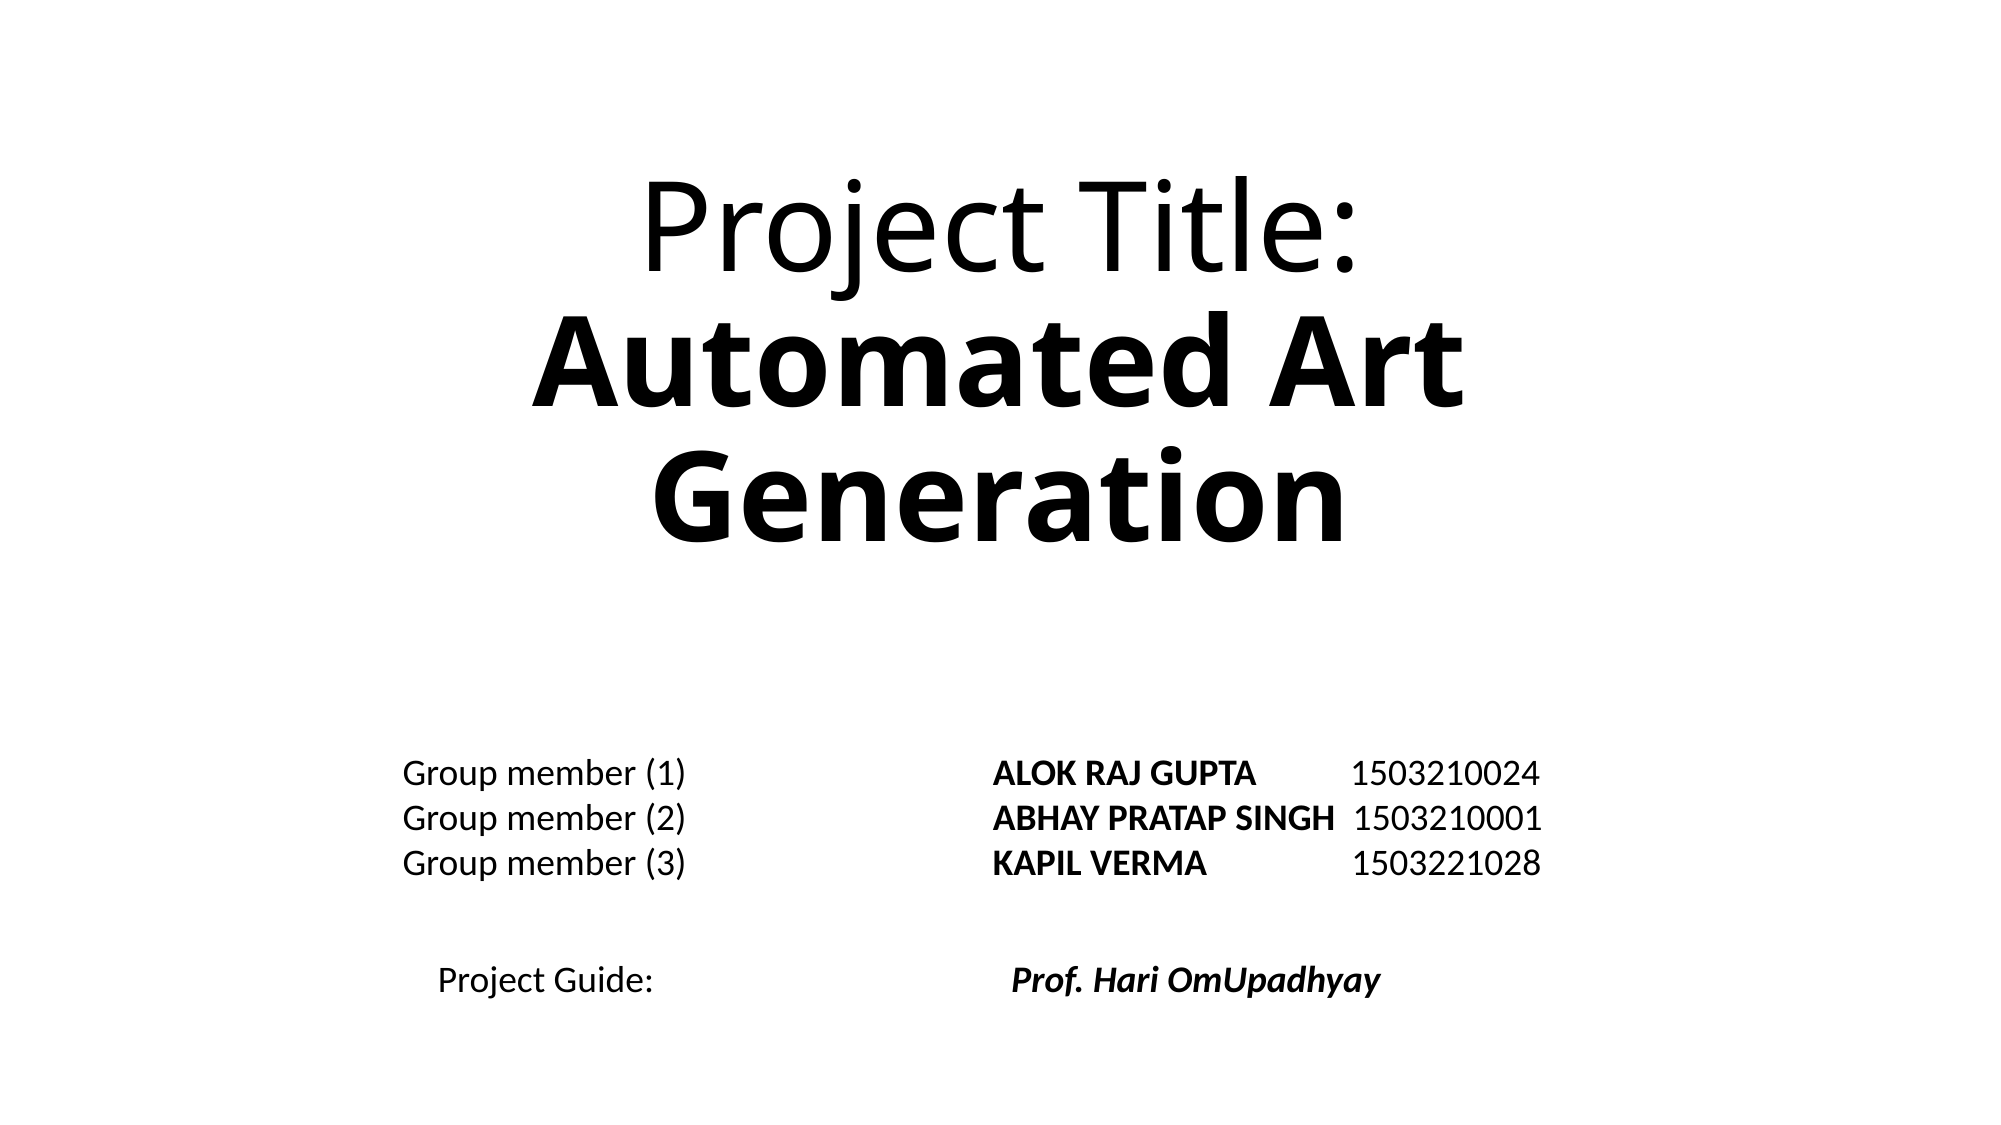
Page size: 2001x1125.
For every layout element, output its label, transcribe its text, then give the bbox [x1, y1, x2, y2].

title Project Title: Automated Art Generation [249, 184, 1750, 576]
text_box Group member (1) ALOK RAJ GUPTA 1503210024 Group member (2) ABHAY PRATAP SINGH 1503210001 Group member (3) KAPIL VERMA 1503221028 [387, 740, 1613, 891]
text_box Project Guide: Prof. Hari OmUpadhyay [423, 947, 1577, 1008]
